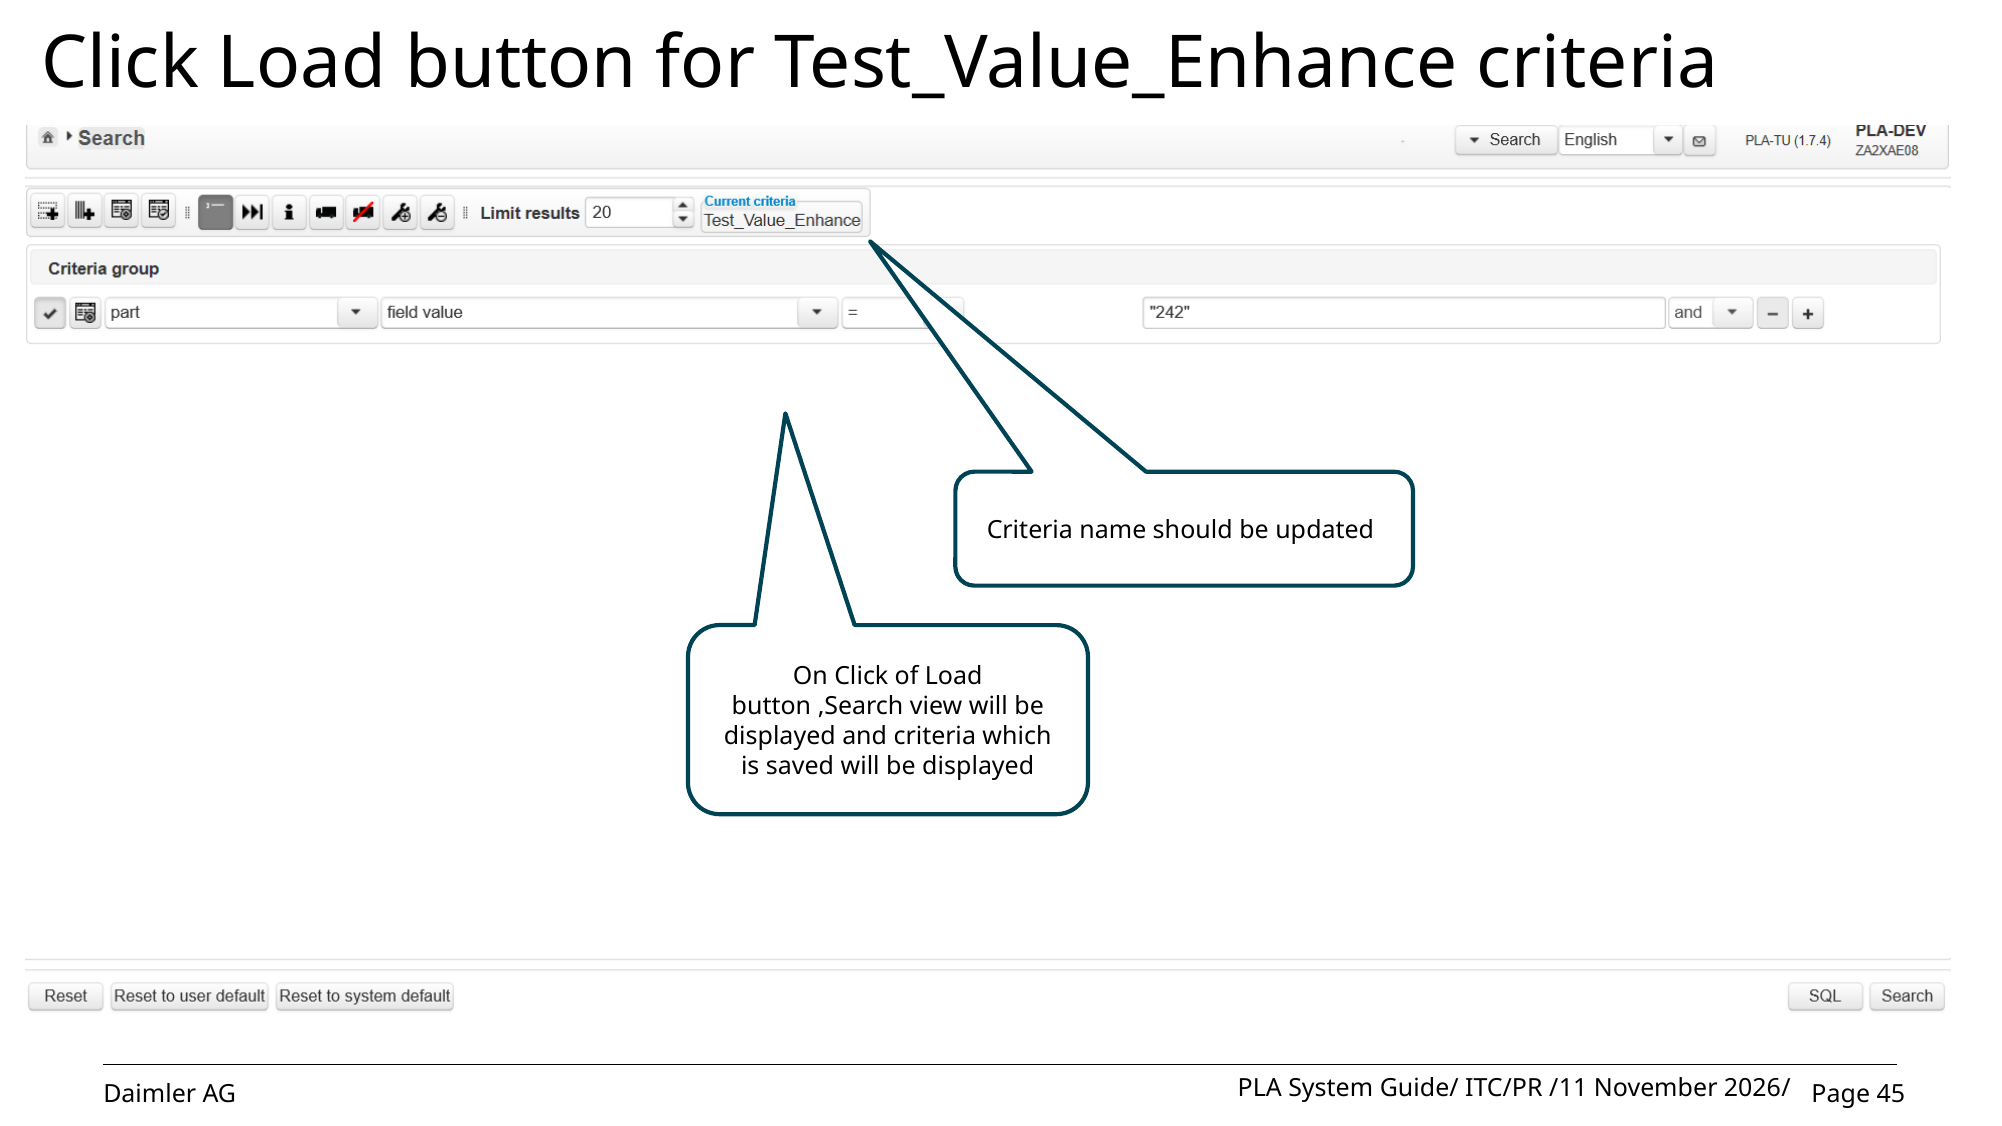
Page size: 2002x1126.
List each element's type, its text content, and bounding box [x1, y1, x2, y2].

title Click Load button for Test_Value_Enhance criteria [22, 19, 1889, 123]
footer PLA System Guide/ ITC/PR /06 November 2020/ [472, 1077, 1806, 1113]
slide_number Page 45 [1811, 1077, 2001, 1113]
picture [25, 124, 1951, 1048]
list [103, 1058, 1898, 1065]
